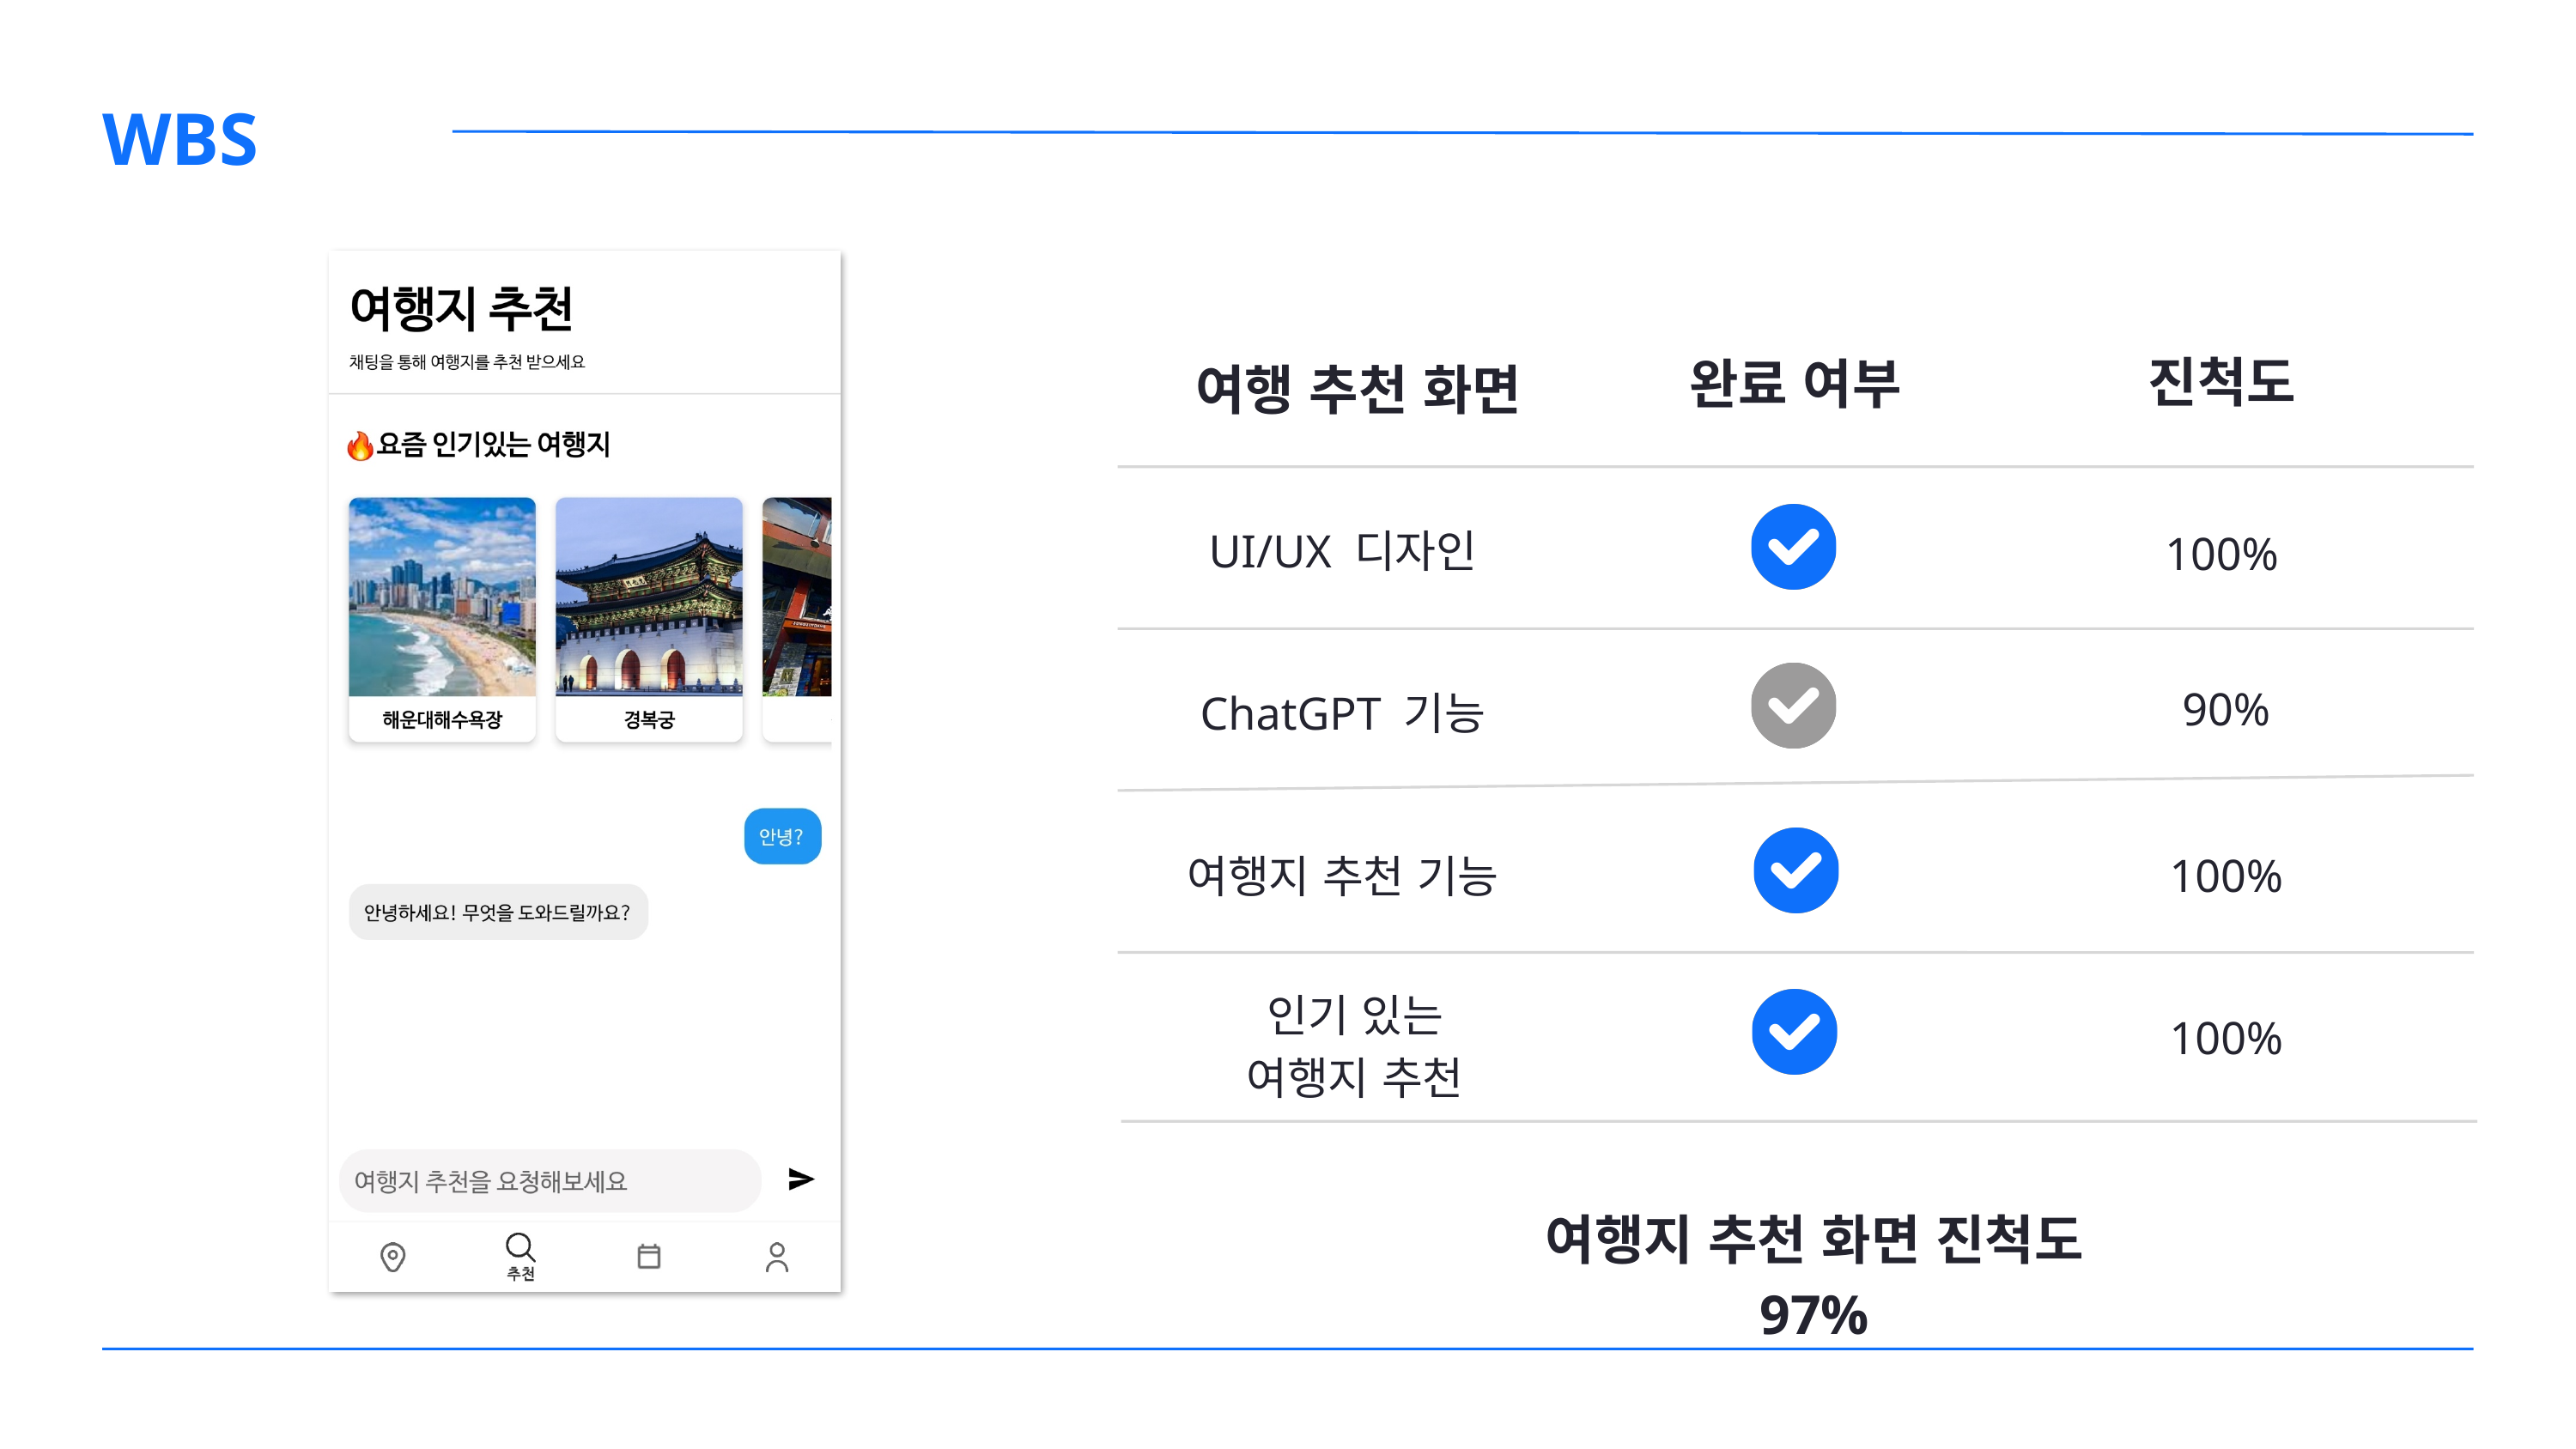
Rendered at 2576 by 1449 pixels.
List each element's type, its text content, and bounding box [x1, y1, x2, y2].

text_box 진척도 [2132, 337, 2312, 413]
text_box 100% [2151, 838, 2302, 901]
text_box 완료 여부 [1672, 339, 1920, 415]
text_box [1751, 663, 1837, 749]
text_box [1751, 504, 1837, 590]
text_box [1753, 828, 1839, 913]
text_box 100% [2166, 1000, 2287, 1064]
text_box WBS [102, 79, 312, 180]
text_box 100% [2024, 517, 2420, 579]
text_box 인기 있는 여행지 추천 [1235, 979, 1475, 1104]
text_box 여행지 추천 기능 [1182, 840, 1504, 903]
text_box ChatGPT 기능 [1159, 676, 1527, 739]
text_box [1752, 989, 1838, 1075]
text_box 여행지 추천 화면 진척도 97% [1478, 1195, 2151, 1346]
picture [329, 251, 841, 1292]
text_box 90% [2028, 672, 2424, 735]
text_box UI/UX 디자인 [1145, 513, 1541, 577]
text_box 여행 추천 화면 [1191, 345, 1526, 421]
